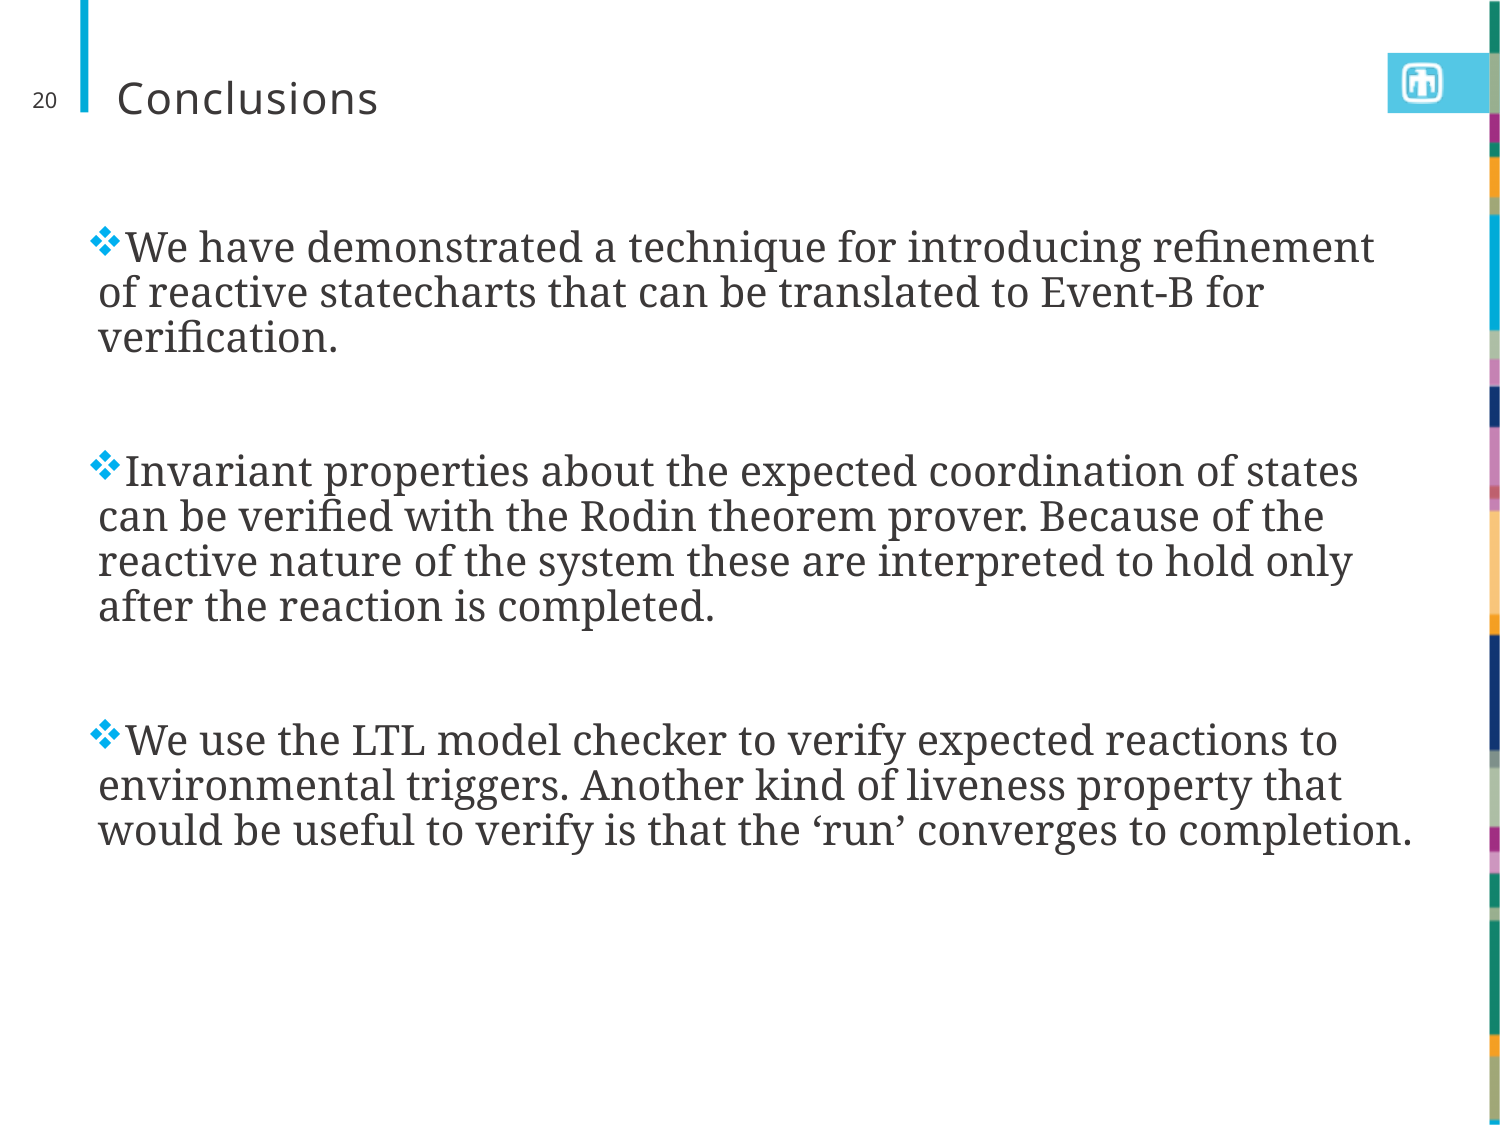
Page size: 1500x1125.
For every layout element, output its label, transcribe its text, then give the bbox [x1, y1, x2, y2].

slide_number 20 [12, 71, 73, 132]
picture [1490, 330, 1499, 1120]
picture [1490, 1, 1499, 215]
title Conclusions [101, 71, 1339, 166]
list We have demonstrated a technique for introducing refinement of reactive statecharts that can be translated to Event-B for verification. Invariant properties about the expected coordination of states can be verified with the Rodin theorem prover. Because of the reactive nature of the system these are interpreted to hold only after the reaction is completed. We use the LTL model checker to verify expected reactions to environmental triggers. Another kind of liveness property that would be useful to verify is that the ‘run’ converges to completion. [86, 219, 1415, 1107]
picture [1401, 62, 1444, 104]
